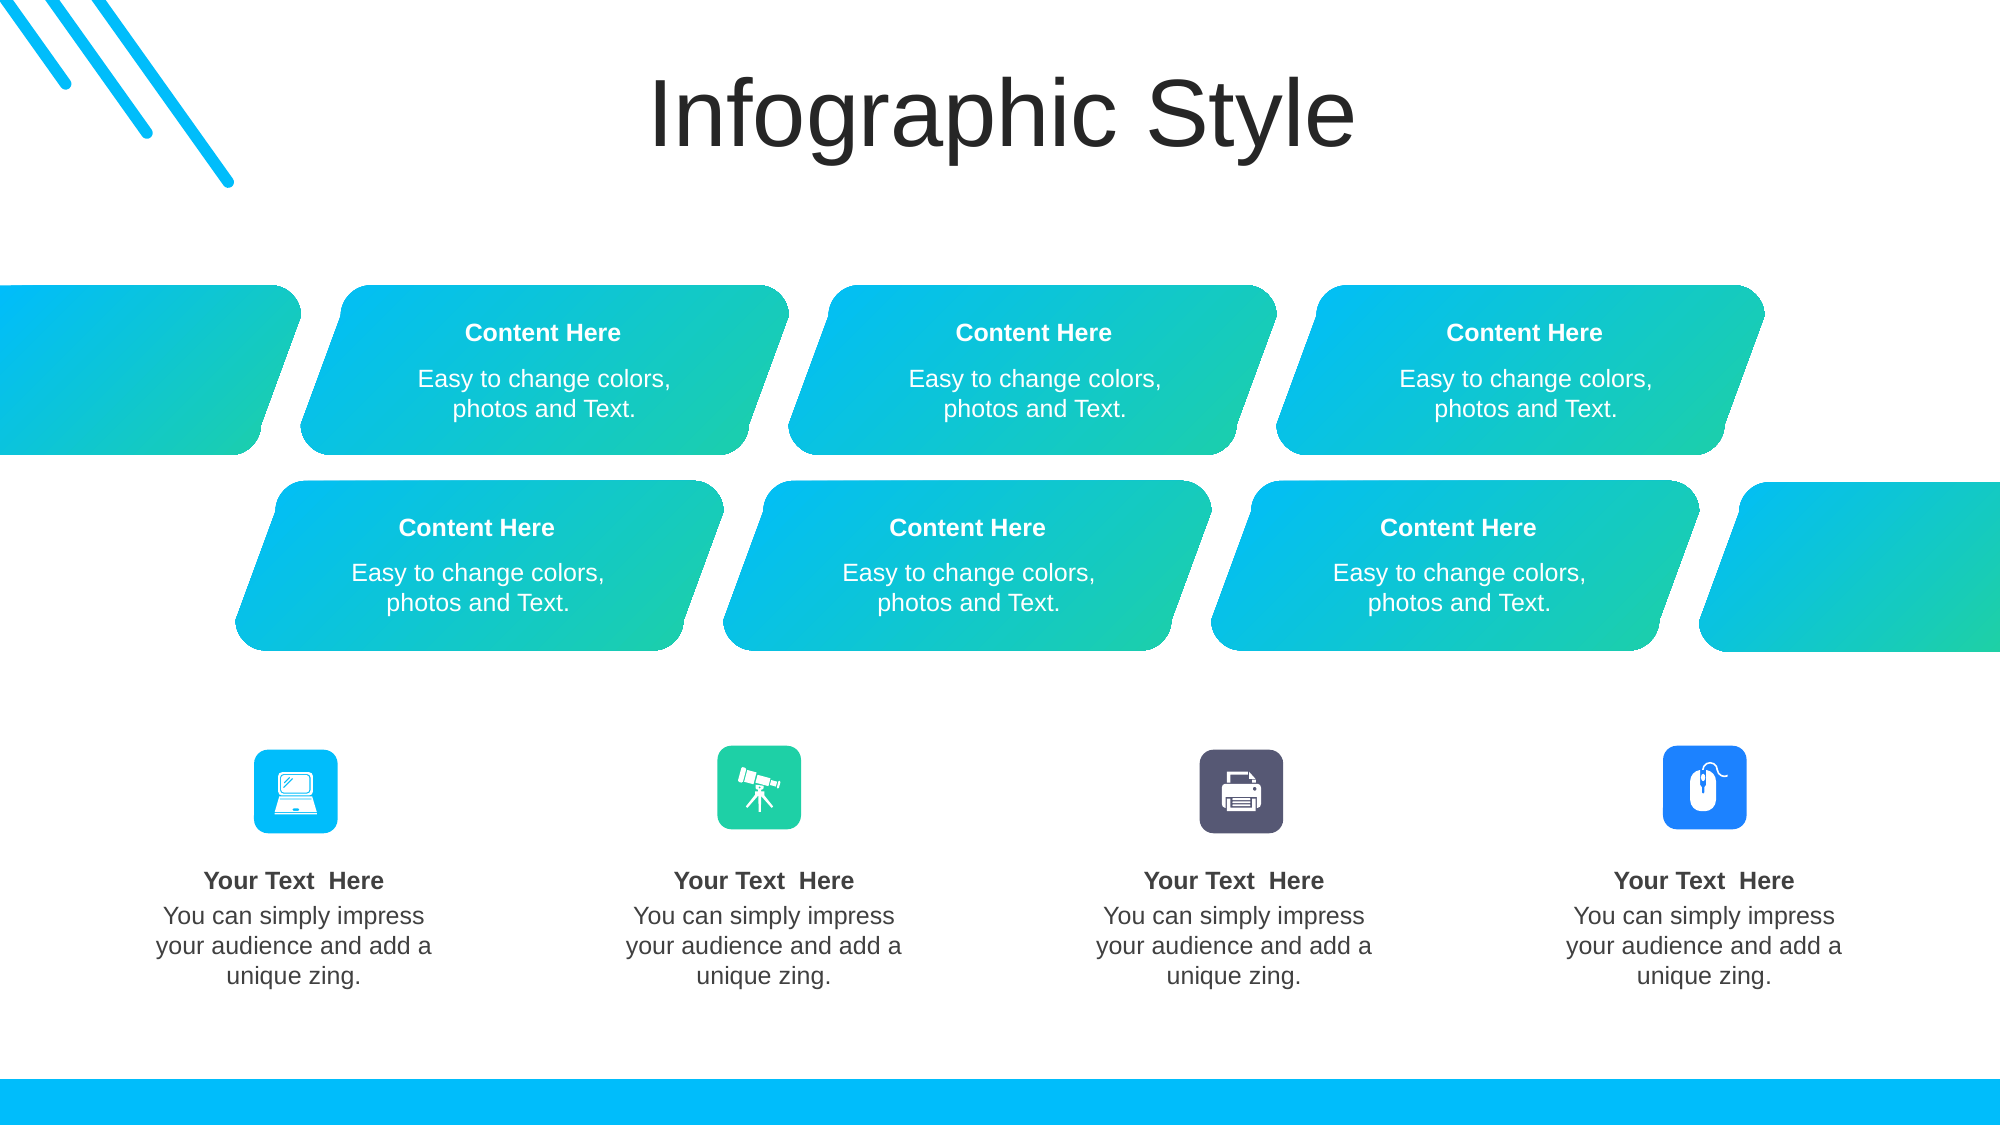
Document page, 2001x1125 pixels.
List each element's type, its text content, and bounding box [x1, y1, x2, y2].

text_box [128, 856, 460, 999]
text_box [1367, 309, 1686, 431]
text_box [809, 503, 1129, 625]
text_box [385, 309, 704, 431]
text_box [598, 856, 930, 999]
text_box [1661, 744, 1748, 831]
text_box [716, 744, 803, 831]
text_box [319, 503, 638, 625]
text_box [736, 766, 782, 813]
text_box [252, 748, 339, 835]
list Infographic Style [53, 55, 1952, 175]
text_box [876, 309, 1195, 431]
text_box [1220, 769, 1263, 812]
text_box [1689, 760, 1729, 813]
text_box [0, 275, 2000, 652]
text_box [1198, 748, 1285, 835]
text_box [273, 771, 319, 815]
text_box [1300, 503, 1620, 625]
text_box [1068, 856, 1401, 999]
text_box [1538, 856, 1871, 999]
